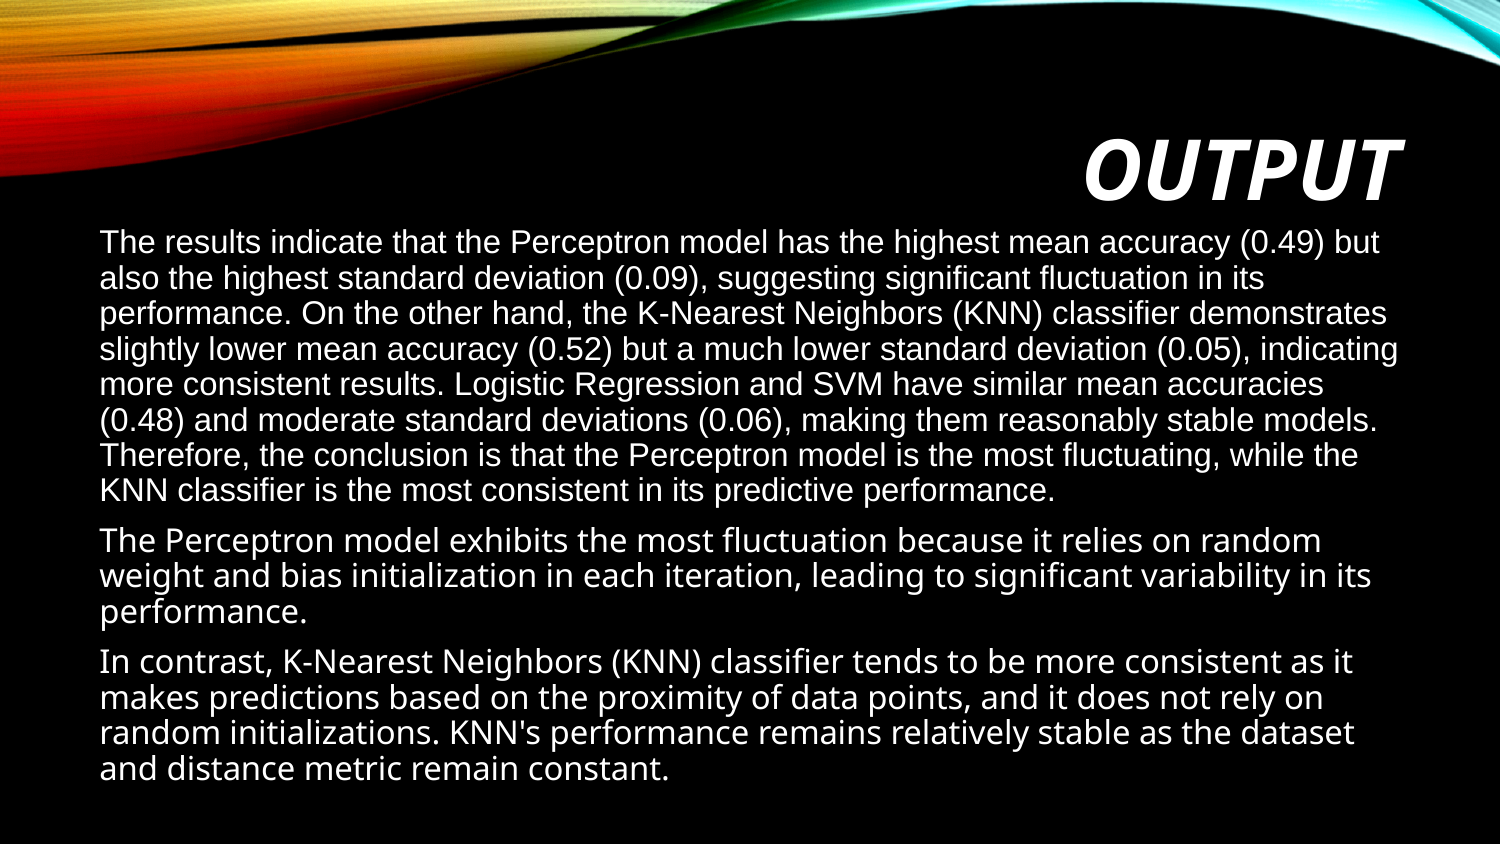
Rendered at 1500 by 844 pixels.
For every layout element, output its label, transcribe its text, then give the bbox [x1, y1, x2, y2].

picture [0, 0, 1500, 178]
title OUTPUT [356, 94, 1416, 218]
list The results indicate that the Perceptron model has the highest mean accuracy (0.49) but also the highest standard deviation (0.09), suggesting significant fluctuation in its performance. On the other hand, the K-Nearest Neighbors (KNN) classifier demonstrates slightly lower mean accuracy (0.52) but a much lower standard deviation (0.05), indicating more consistent results. Logistic Regression and SVM have similar mean accuracies (0.48) and moderate standard deviations (0.06), making them reasonably stable models. Therefore, the conclusion is that the Perceptron model is the most fluctuating, while the KNN classifier is the most consistent in its predictive performance. The Perceptron model exhibits the most fluctuation because it relies on random weight and bias initialization in each iteration, leading to significant variability in its performance. In contrast, K-Nearest Neighbors (KNN) classifier tends to be more consistent as it makes predictions based on the proximity of data points, and it does not rely on random initializations. KNN's performance remains relatively stable as the dataset and distance metric remain constant. [84, 218, 1416, 831]
